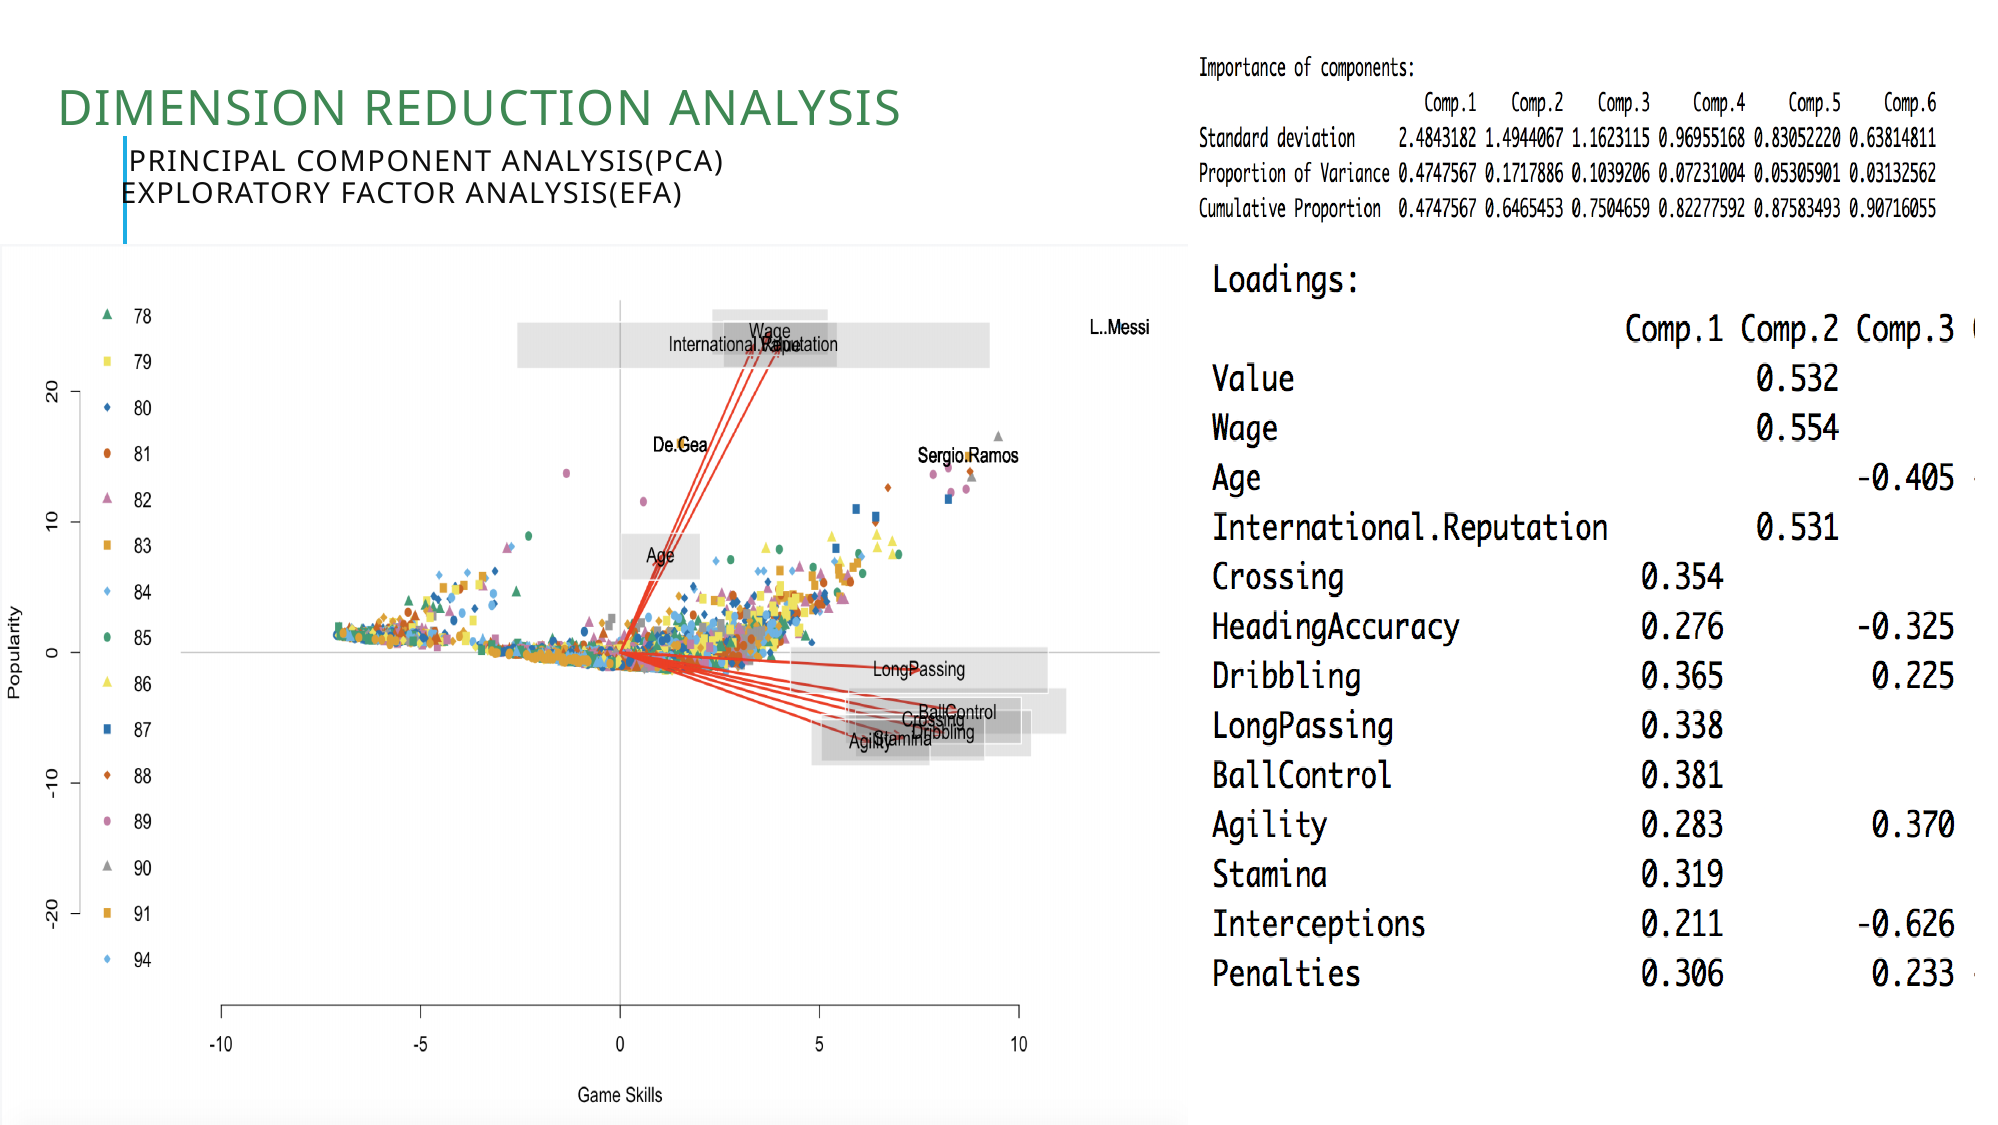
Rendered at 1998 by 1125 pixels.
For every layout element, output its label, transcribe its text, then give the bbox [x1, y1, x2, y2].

picture [0, 244, 1188, 1125]
picture [1187, 26, 1975, 1001]
title Dimension Reduction Analysis Principal Component Analysis(PCA) Exploratory Factor Analysis(EFA) [49, 82, 1180, 215]
